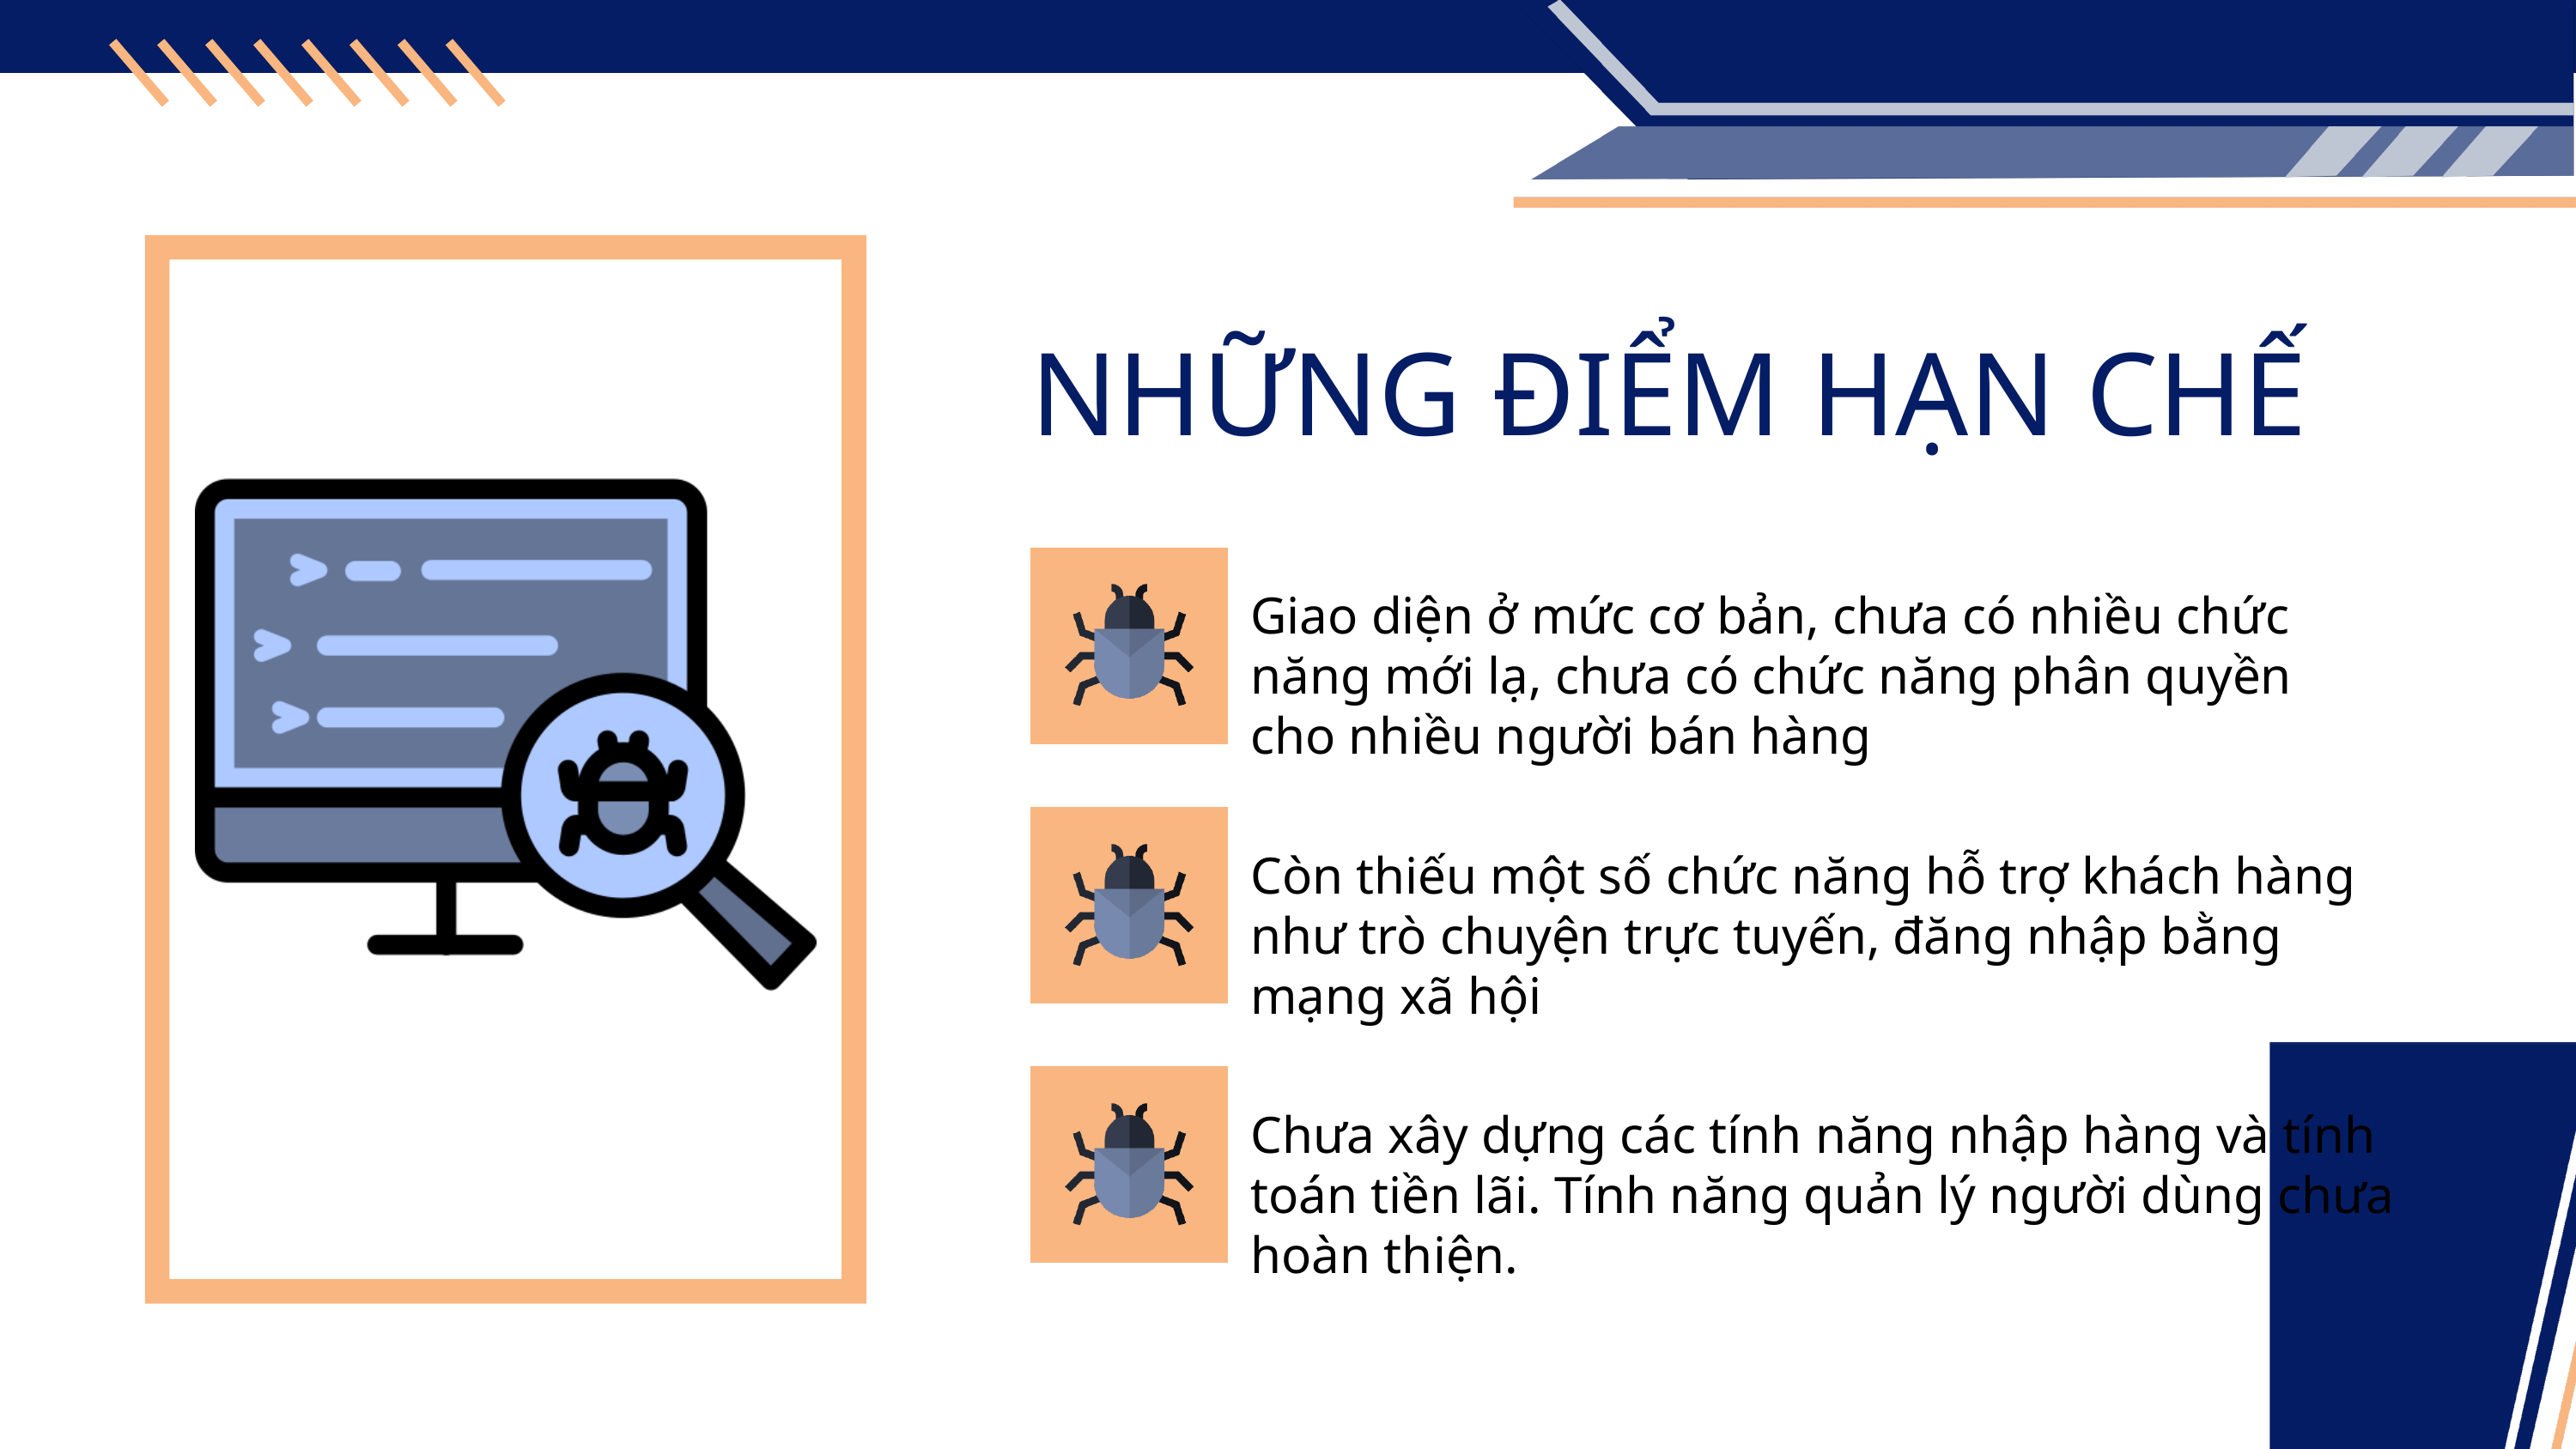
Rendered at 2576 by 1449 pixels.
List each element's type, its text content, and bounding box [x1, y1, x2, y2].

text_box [0, 0, 2576, 74]
text_box NHỮNG ĐIỂM HẠN CHẾ [1030, 321, 2403, 459]
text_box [1030, 547, 2382, 745]
text_box [2269, 1042, 2576, 1449]
text_box [144, 234, 866, 1304]
text_box [1513, 82, 2576, 208]
picture [194, 424, 817, 1046]
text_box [1030, 1066, 2432, 1264]
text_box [1030, 806, 2382, 1004]
